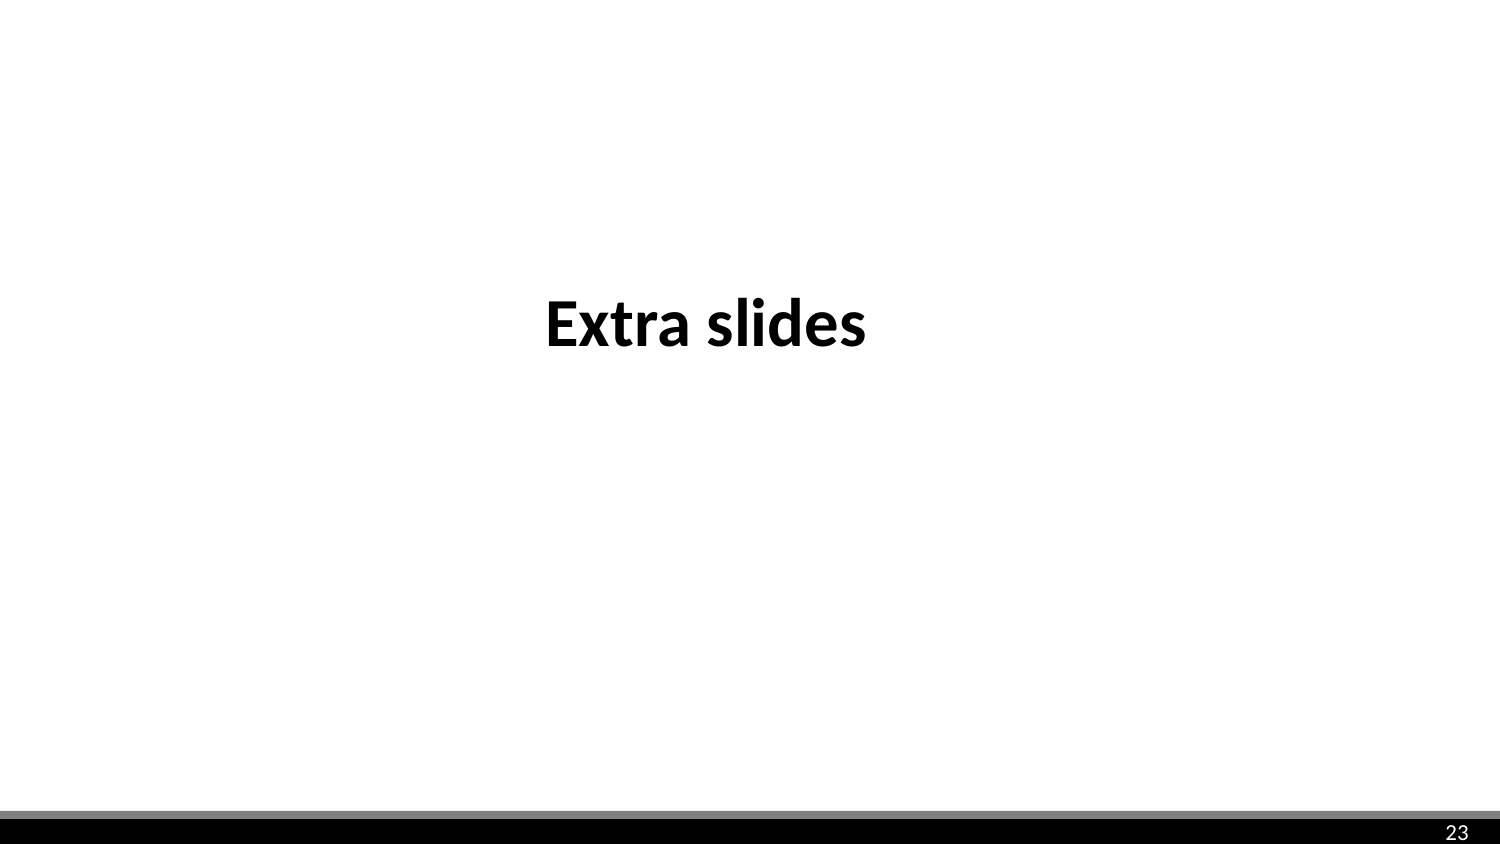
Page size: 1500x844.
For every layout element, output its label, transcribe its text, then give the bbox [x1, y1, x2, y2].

text_box Extra slides [534, 271, 947, 366]
